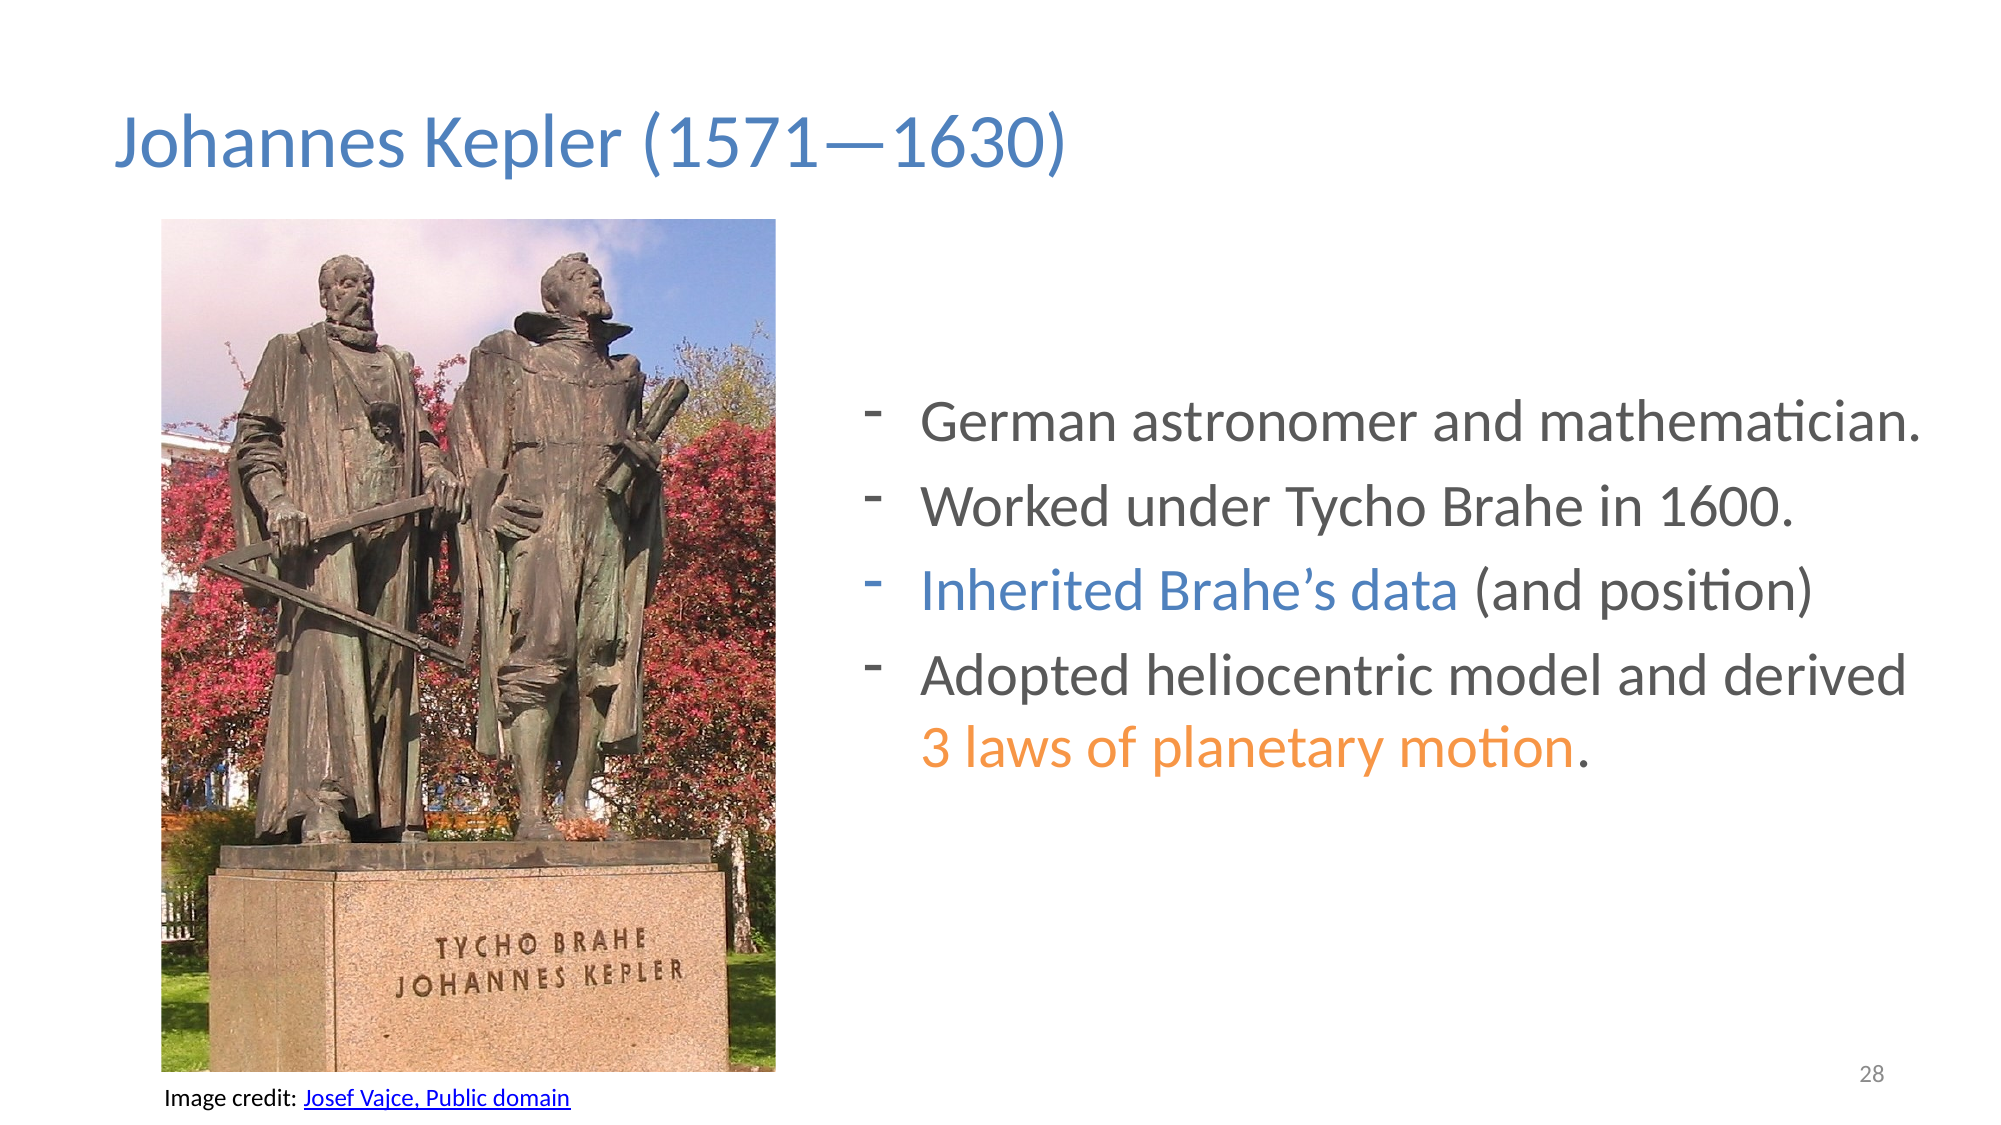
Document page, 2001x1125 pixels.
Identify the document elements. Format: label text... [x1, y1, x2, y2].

text_box Johannes Kepler (1571—1630) [99, 42, 1900, 231]
list German astronomer and mathematician. Worked under Tycho Brahe in 1600. Inherited Brahe’s data (and position) Adopted heliocentric model and derived 3 laws of planetary motion. [848, 373, 1957, 882]
text_box Image credit: Josef Vajce, Public domain [149, 1074, 611, 1119]
picture [161, 219, 776, 1072]
slide_number 28 [1433, 1042, 1900, 1103]
